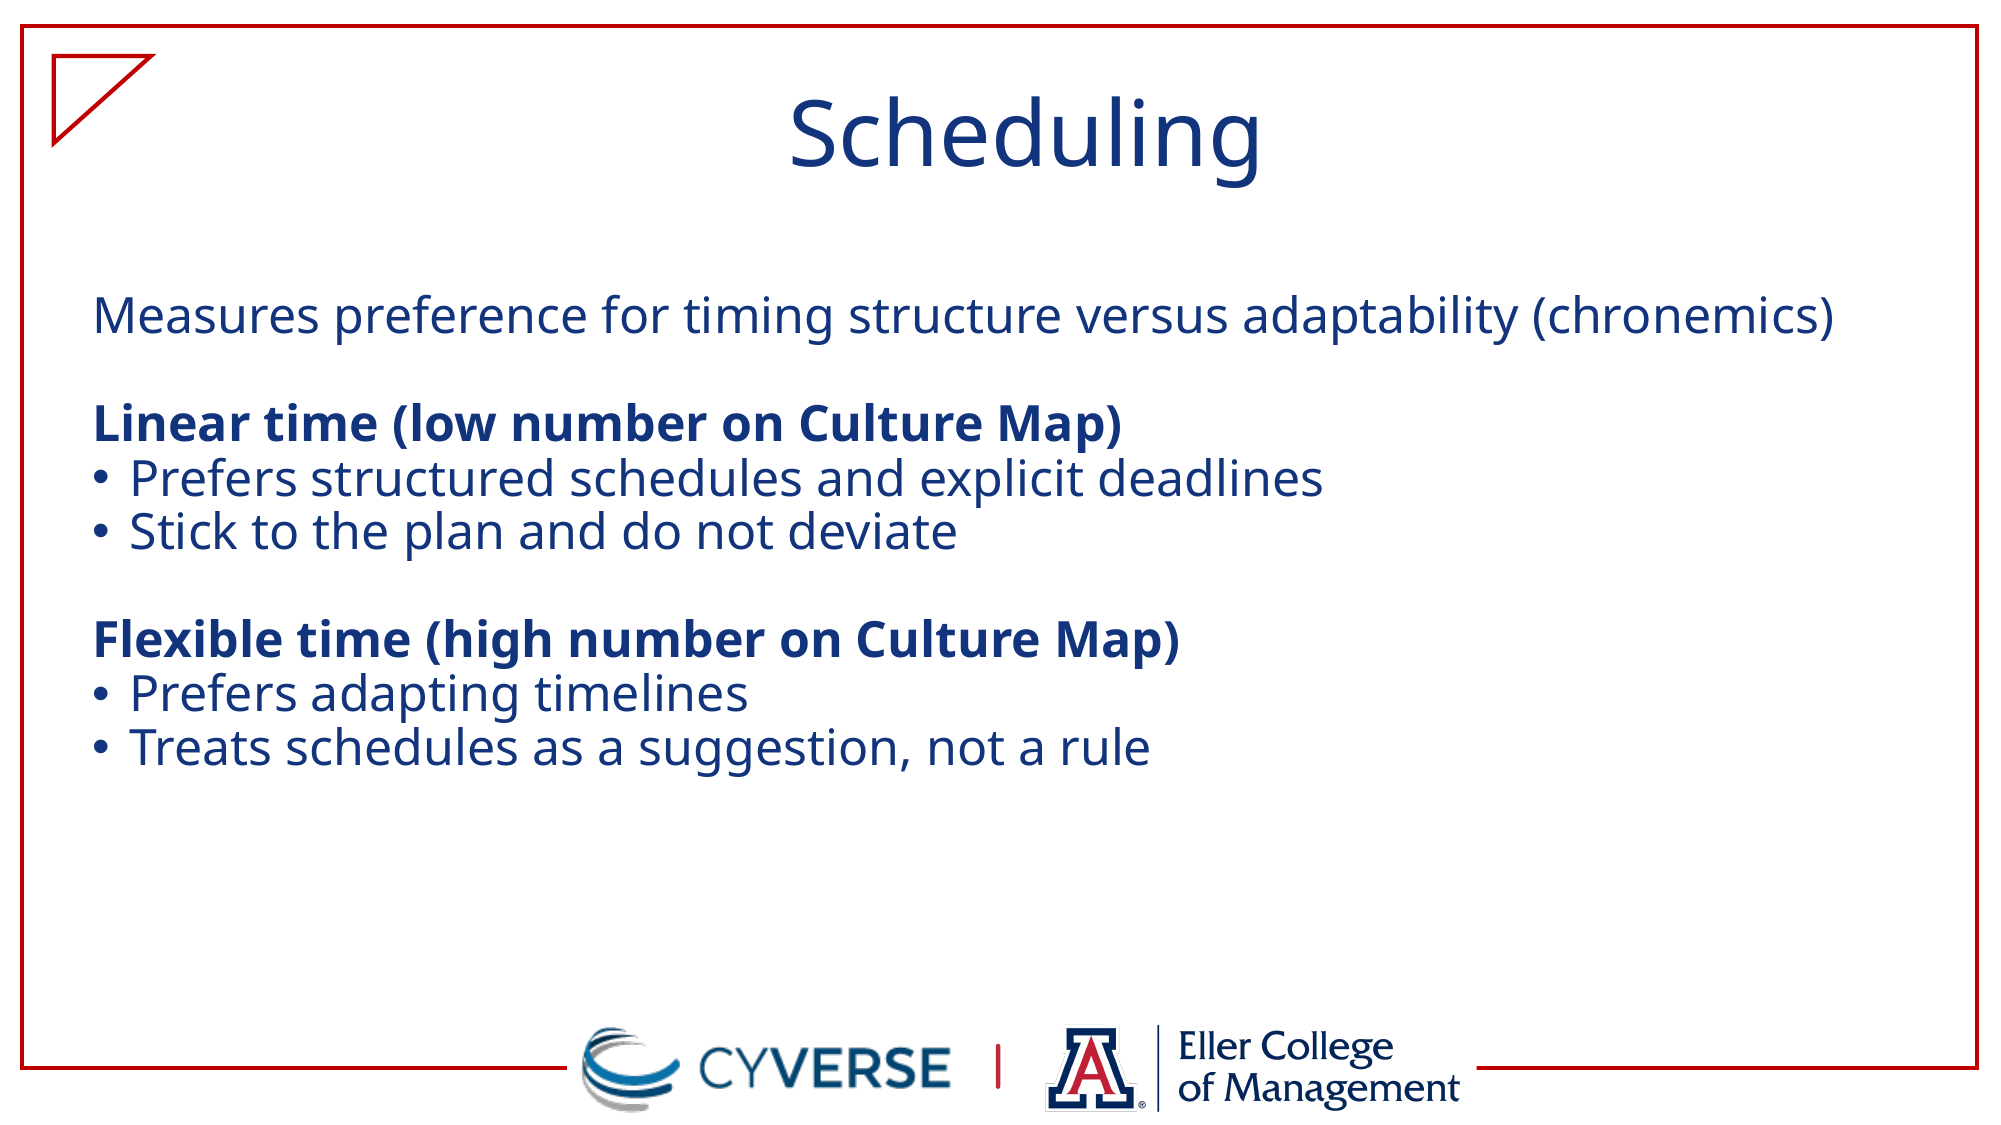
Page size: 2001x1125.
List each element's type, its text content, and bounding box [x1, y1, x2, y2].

text_box [563, 1010, 1477, 1125]
list Measures preference for timing structure versus adaptability (chronemics) Linear time (low number on Culture Map) Prefers structured schedules and explicit deadlines Stick to the plan and do not deviate Flexible time (high number on Culture Map) Prefers adapting timelines Treats schedules as a suggestion, not a rule [77, 283, 1977, 1009]
title Scheduling [77, 28, 1977, 246]
